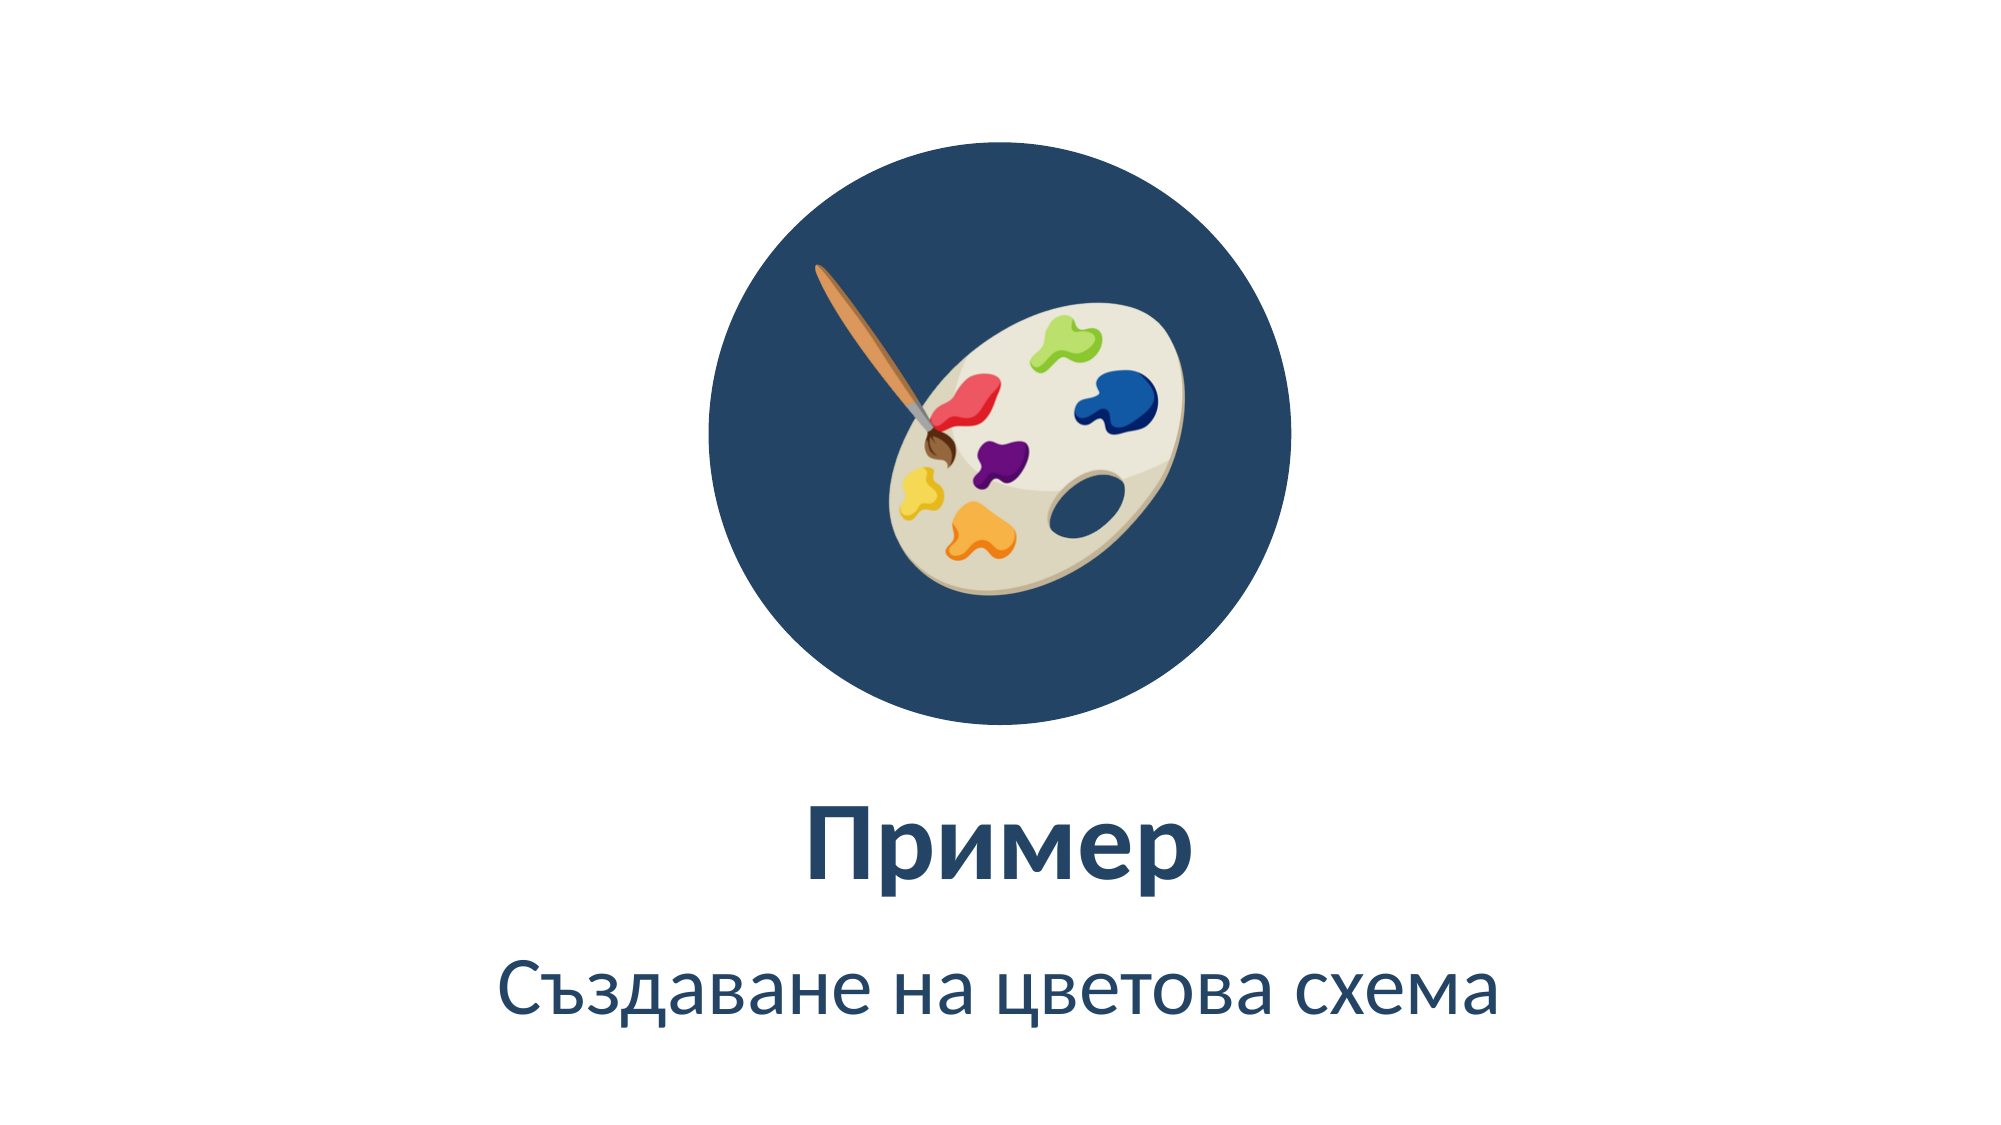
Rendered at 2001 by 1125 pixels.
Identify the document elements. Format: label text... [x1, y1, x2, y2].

title Пример [100, 771, 1900, 898]
subtitle Създаване на цветова схема [100, 916, 1900, 1043]
picture [809, 259, 1191, 601]
